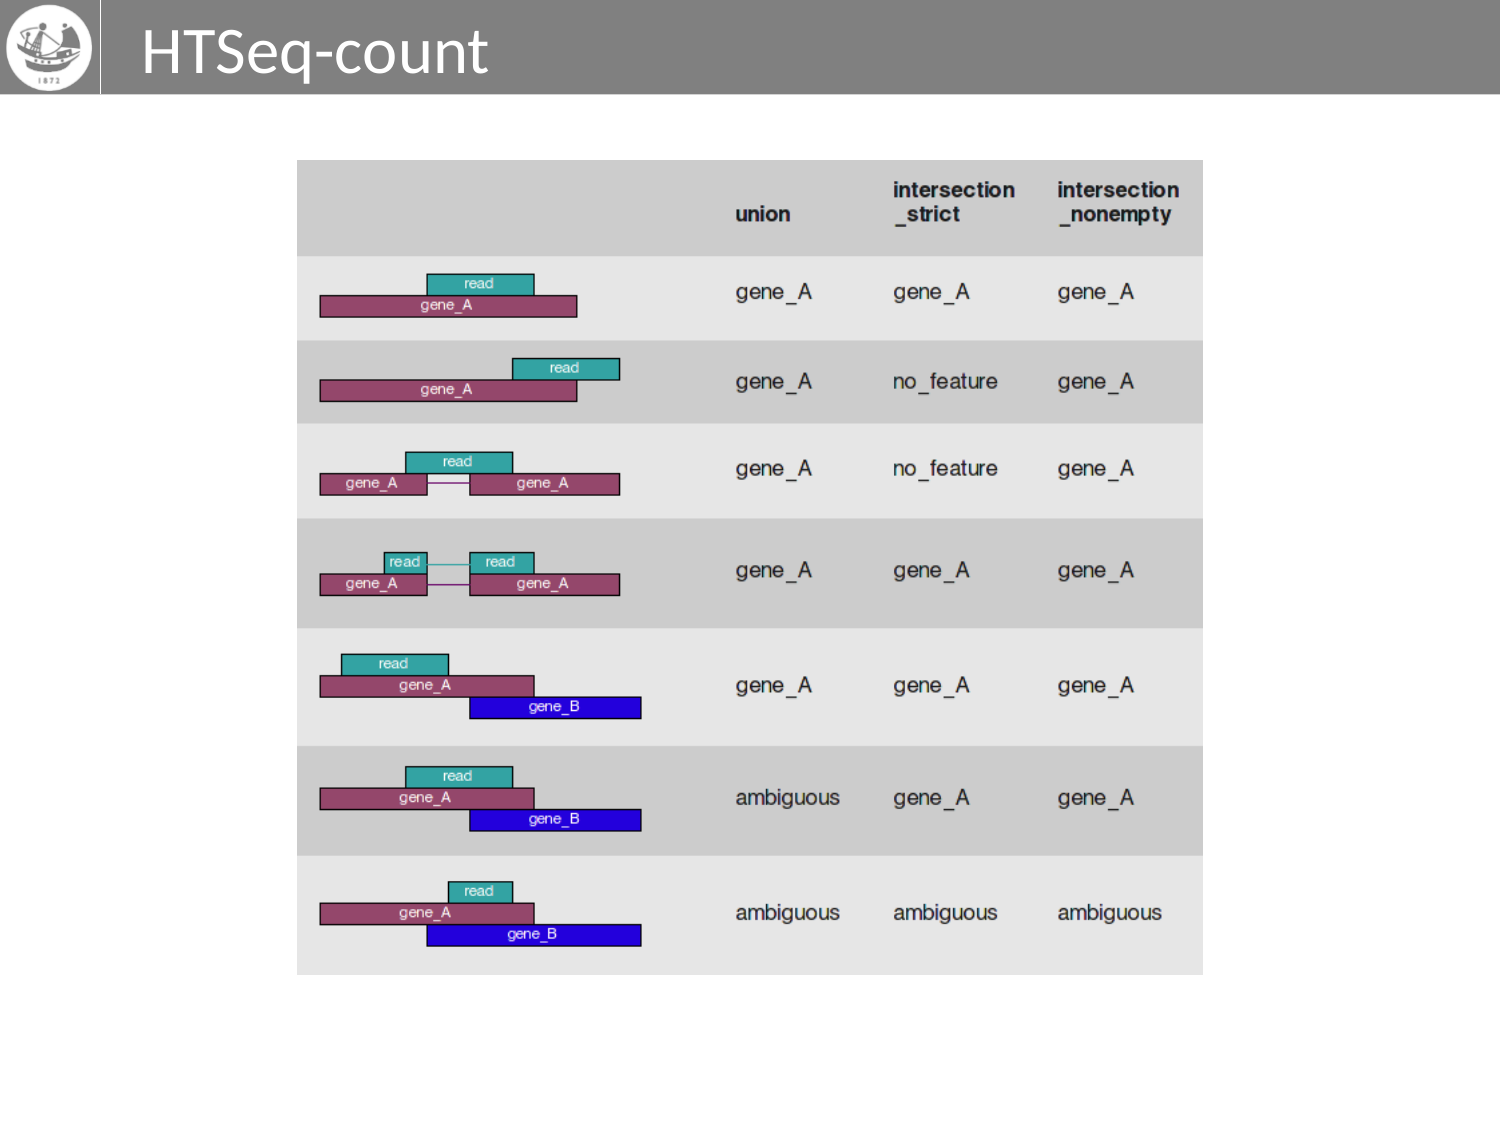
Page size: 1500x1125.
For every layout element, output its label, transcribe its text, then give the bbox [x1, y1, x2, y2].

text_box HTSeq-count [112, 7, 1495, 88]
picture [296, 160, 1204, 975]
picture [2, 0, 96, 95]
text_box [101, 0, 1500, 96]
